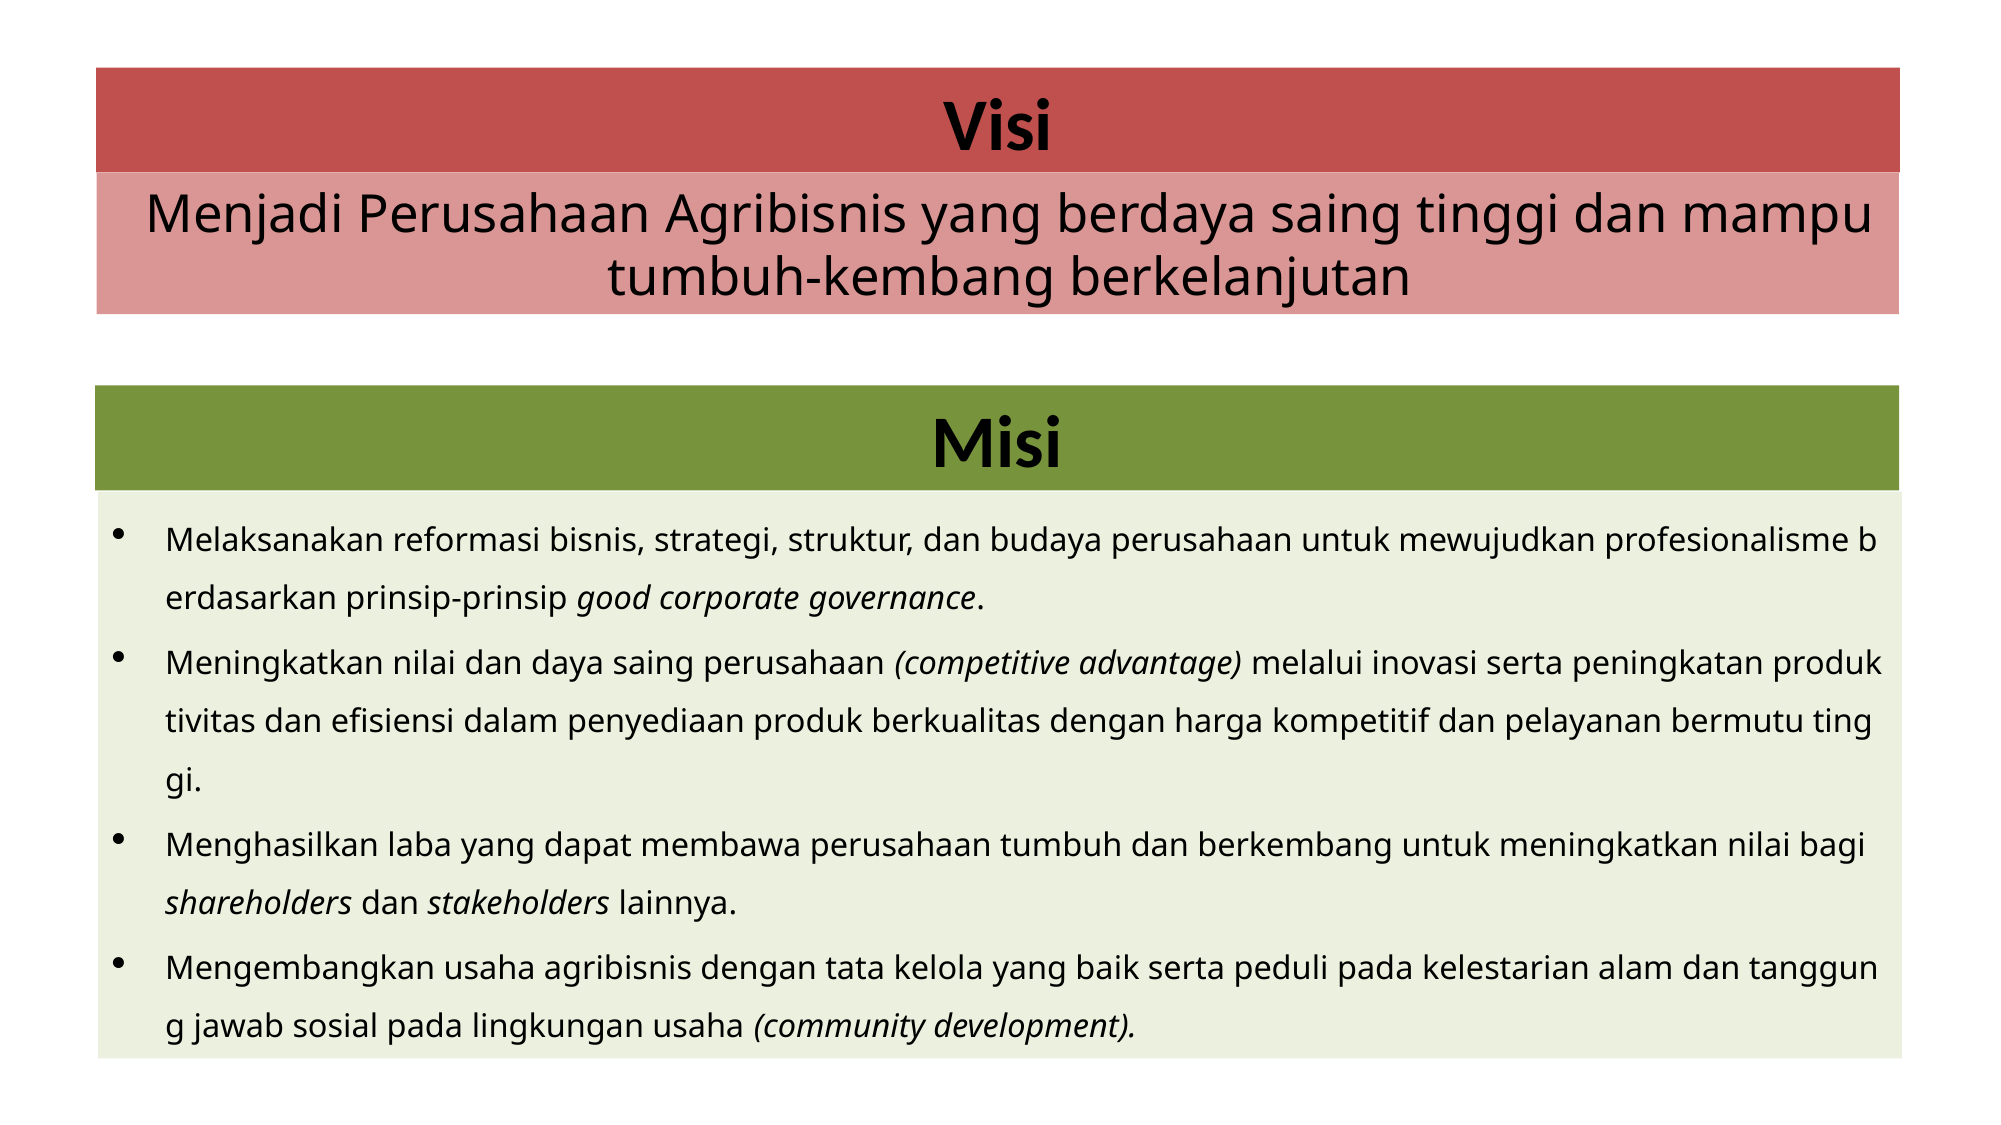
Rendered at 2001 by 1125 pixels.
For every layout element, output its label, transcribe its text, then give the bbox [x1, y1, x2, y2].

list Menjadi Perusahaan Agribisnis yang berdaya saing tinggi dan mampu tumbuh-kembang berkelanjutan [96, 172, 1899, 315]
list Visi [96, 67, 1900, 173]
list Melaksanakan reformasi bisnis, strategi, struktur, dan budaya perusahaan untuk mewujudkan profesionalisme berdasarkan prinsip-prinsip good corporate governance. Meningkatkan nilai dan daya saing perusahaan (competitive advantage) melalui inovasi serta peningkatan produktivitas dan efisiensi dalam penyediaan produk berkualitas dengan harga kompetitif dan pelayanan bermutu tinggi. Menghasilkan laba yang dapat membawa perusahaan tumbuh dan berkembang untuk meningkatkan nilai bagi shareholders dan stakeholders lainnya. Mengembangkan usaha agribisnis dengan tata kelola yang baik serta peduli pada kelestarian alam dan tanggung jawab sosial pada lingkungan usaha (community development). [98, 491, 1902, 1059]
list Misi [95, 385, 1900, 491]
